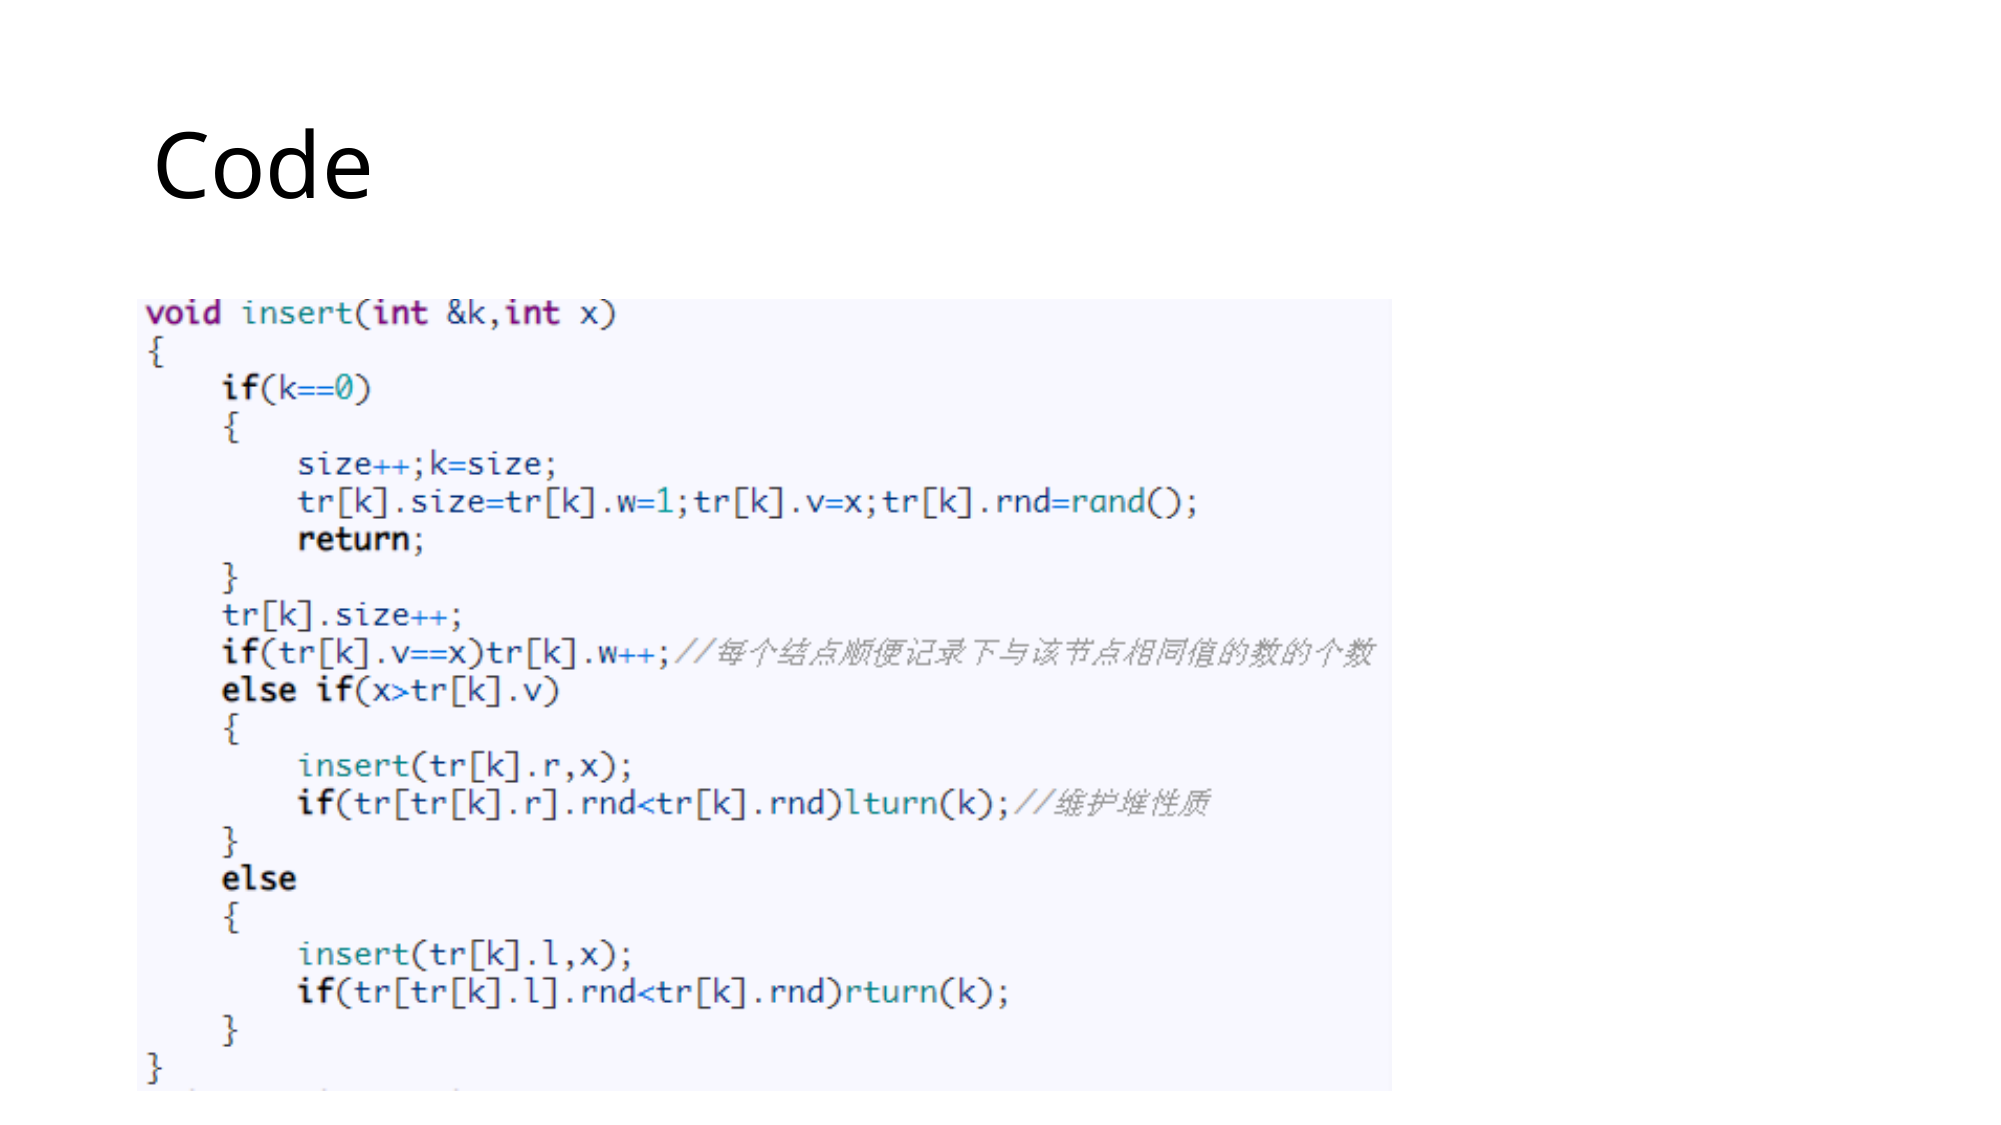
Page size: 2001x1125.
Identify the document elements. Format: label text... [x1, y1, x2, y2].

title Code [137, 59, 1863, 278]
picture [137, 299, 1392, 1091]
